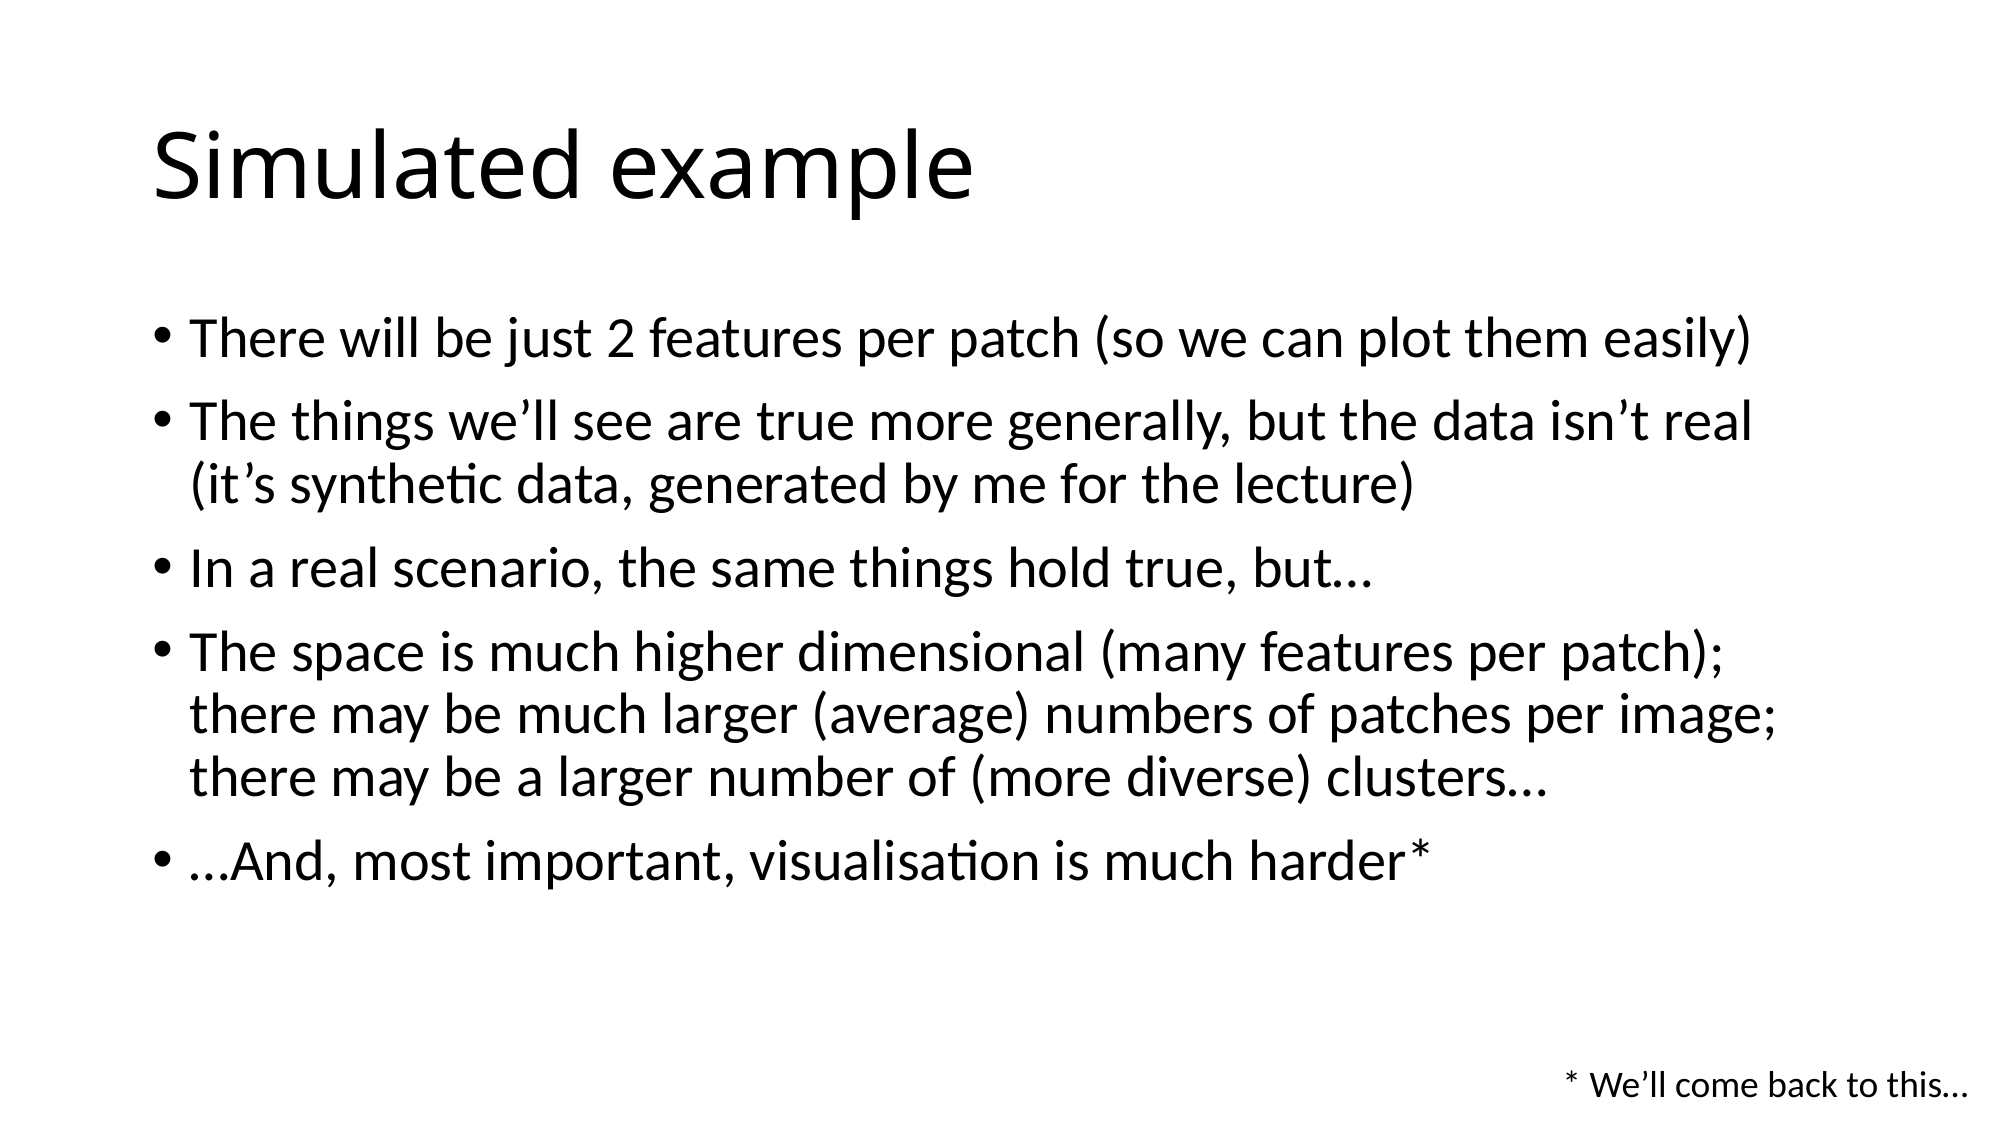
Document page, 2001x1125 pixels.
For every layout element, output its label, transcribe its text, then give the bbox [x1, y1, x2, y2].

title Simulated example [137, 59, 1863, 278]
list There will be just 2 features per patch (so we can plot them easily) The things we’ll see are true more generally, but the data isn’t real (it’s synthetic data, generated by me for the lecture) In a real scenario, the same things hold true, but… The space is much higher dimensional (many features per patch); there may be much larger (average) numbers of patches per image; there may be a larger number of (more diverse) clusters… …And, most important, visualisation is much harder* [137, 299, 1863, 1014]
text_box * We’ll come back to this… [1547, 1052, 1984, 1112]
